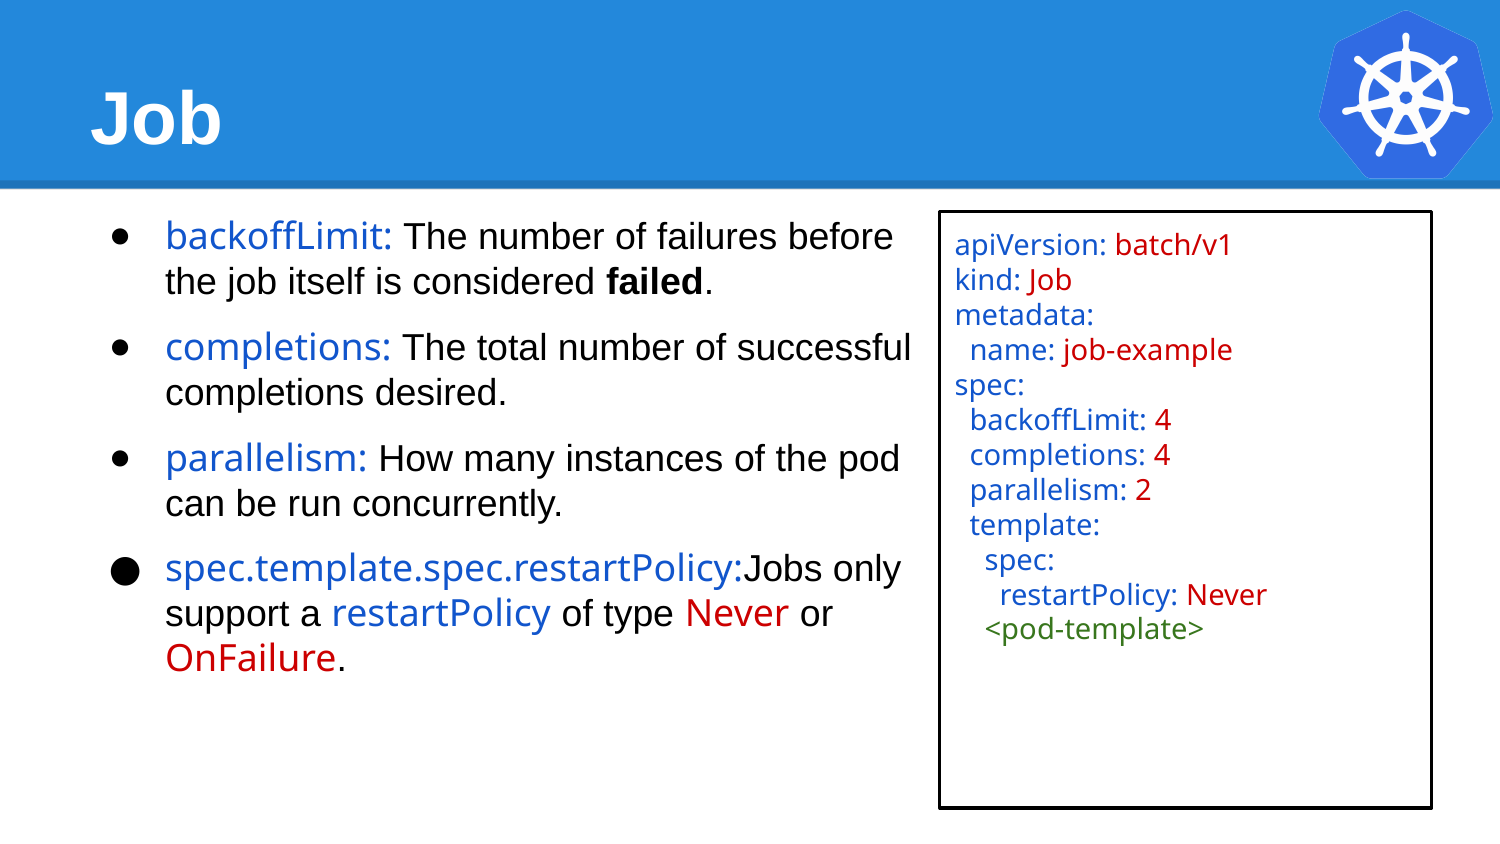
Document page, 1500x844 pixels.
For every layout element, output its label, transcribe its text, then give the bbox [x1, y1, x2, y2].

title Job [75, 33, 1425, 175]
picture [1318, 7, 1494, 182]
list backoffLimit: The number of failures before the job itself is considered failed. completions: The total number of successful completions desired. parallelism: How many instances of the pod can be run concurrently. spec.template.spec.restartPolicy:Jobs only support a restartPolicy of type Never or OnFailure. [75, 196, 929, 808]
list apiVersion: batch/v1 kind: Job metadata: name: job-example spec: backoffLimit: 4 completions: 4 parallelism: 2 template: spec: restartPolicy: Never <pod-template> [939, 211, 1432, 808]
